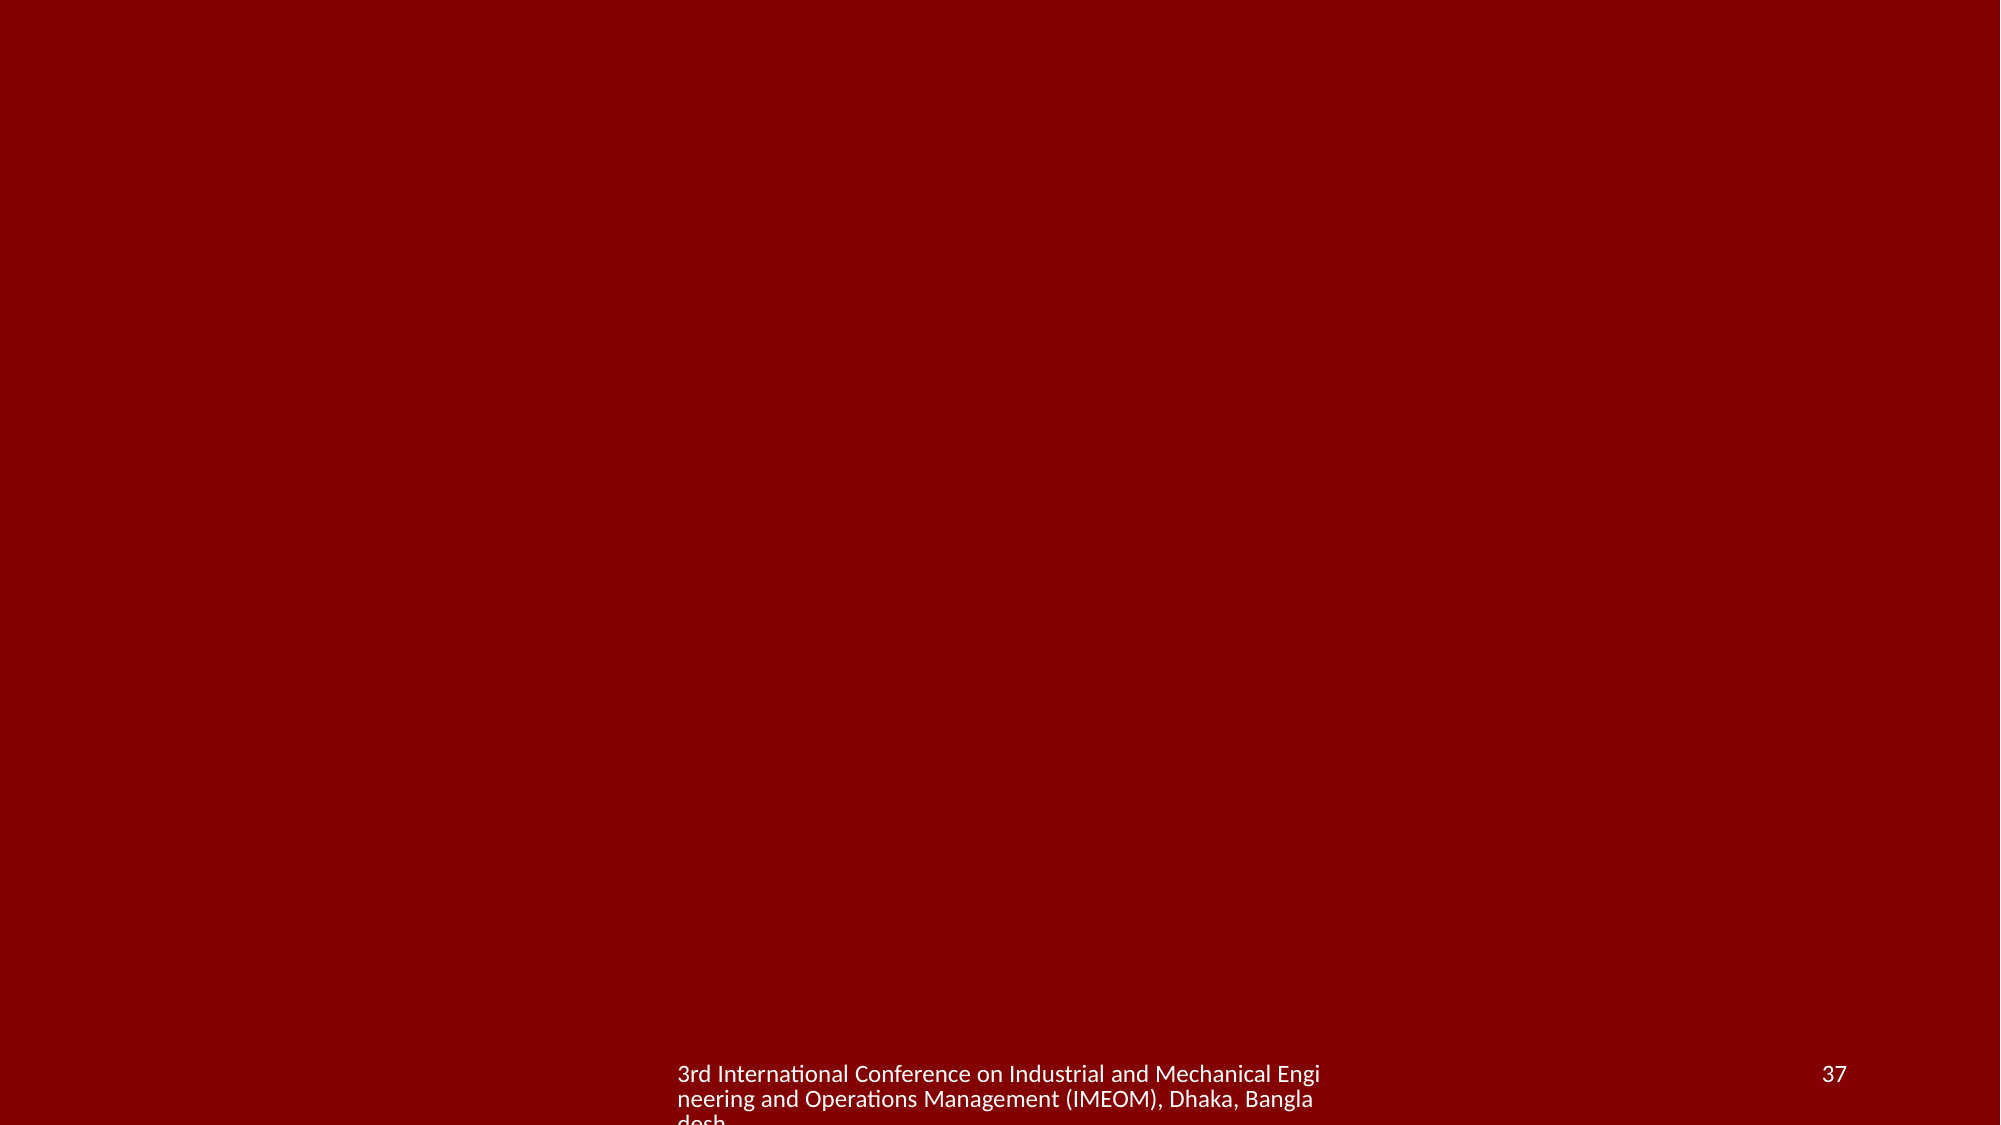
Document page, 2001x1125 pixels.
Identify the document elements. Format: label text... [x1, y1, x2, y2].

slide_number 37 [1412, 1042, 1863, 1103]
footer 3rd International Conference on Industrial and Mechanical Engineering and Operations Management (IMEOM), Dhaka, Bangladesh [662, 1042, 1338, 1103]
